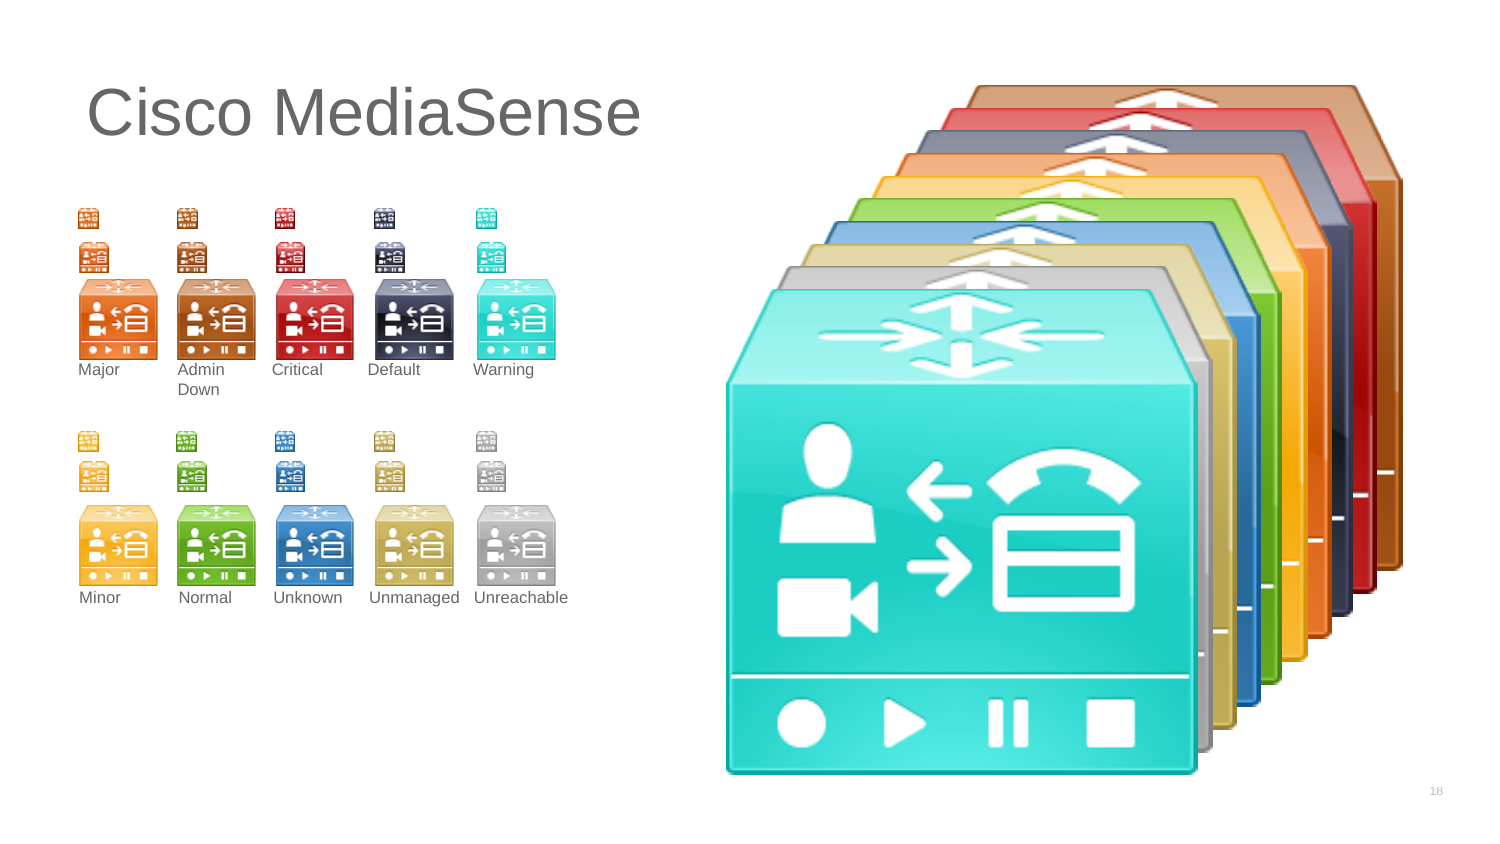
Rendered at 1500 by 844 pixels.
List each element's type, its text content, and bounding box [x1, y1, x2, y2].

picture [475, 241, 507, 273]
picture [374, 241, 405, 273]
picture [374, 208, 395, 229]
picture [78, 461, 109, 493]
picture [374, 431, 395, 453]
picture [176, 461, 208, 493]
picture [176, 279, 258, 360]
title Cisco MediaSense [71, 55, 1441, 176]
picture [726, 85, 1403, 776]
picture [274, 431, 296, 453]
picture [177, 208, 198, 229]
picture [475, 461, 507, 493]
picture [274, 241, 306, 273]
picture [176, 505, 258, 587]
picture [475, 431, 497, 453]
picture [78, 241, 109, 273]
picture [475, 208, 497, 229]
picture [475, 279, 557, 360]
picture [78, 208, 99, 229]
picture [78, 431, 99, 453]
picture [176, 431, 198, 453]
picture [176, 241, 208, 273]
picture [374, 279, 455, 360]
picture [374, 461, 405, 493]
picture [78, 279, 159, 360]
picture [274, 461, 306, 493]
picture [274, 279, 356, 360]
picture [475, 505, 557, 587]
picture [374, 505, 455, 587]
picture [78, 505, 159, 587]
picture [274, 208, 296, 229]
picture [274, 505, 356, 587]
